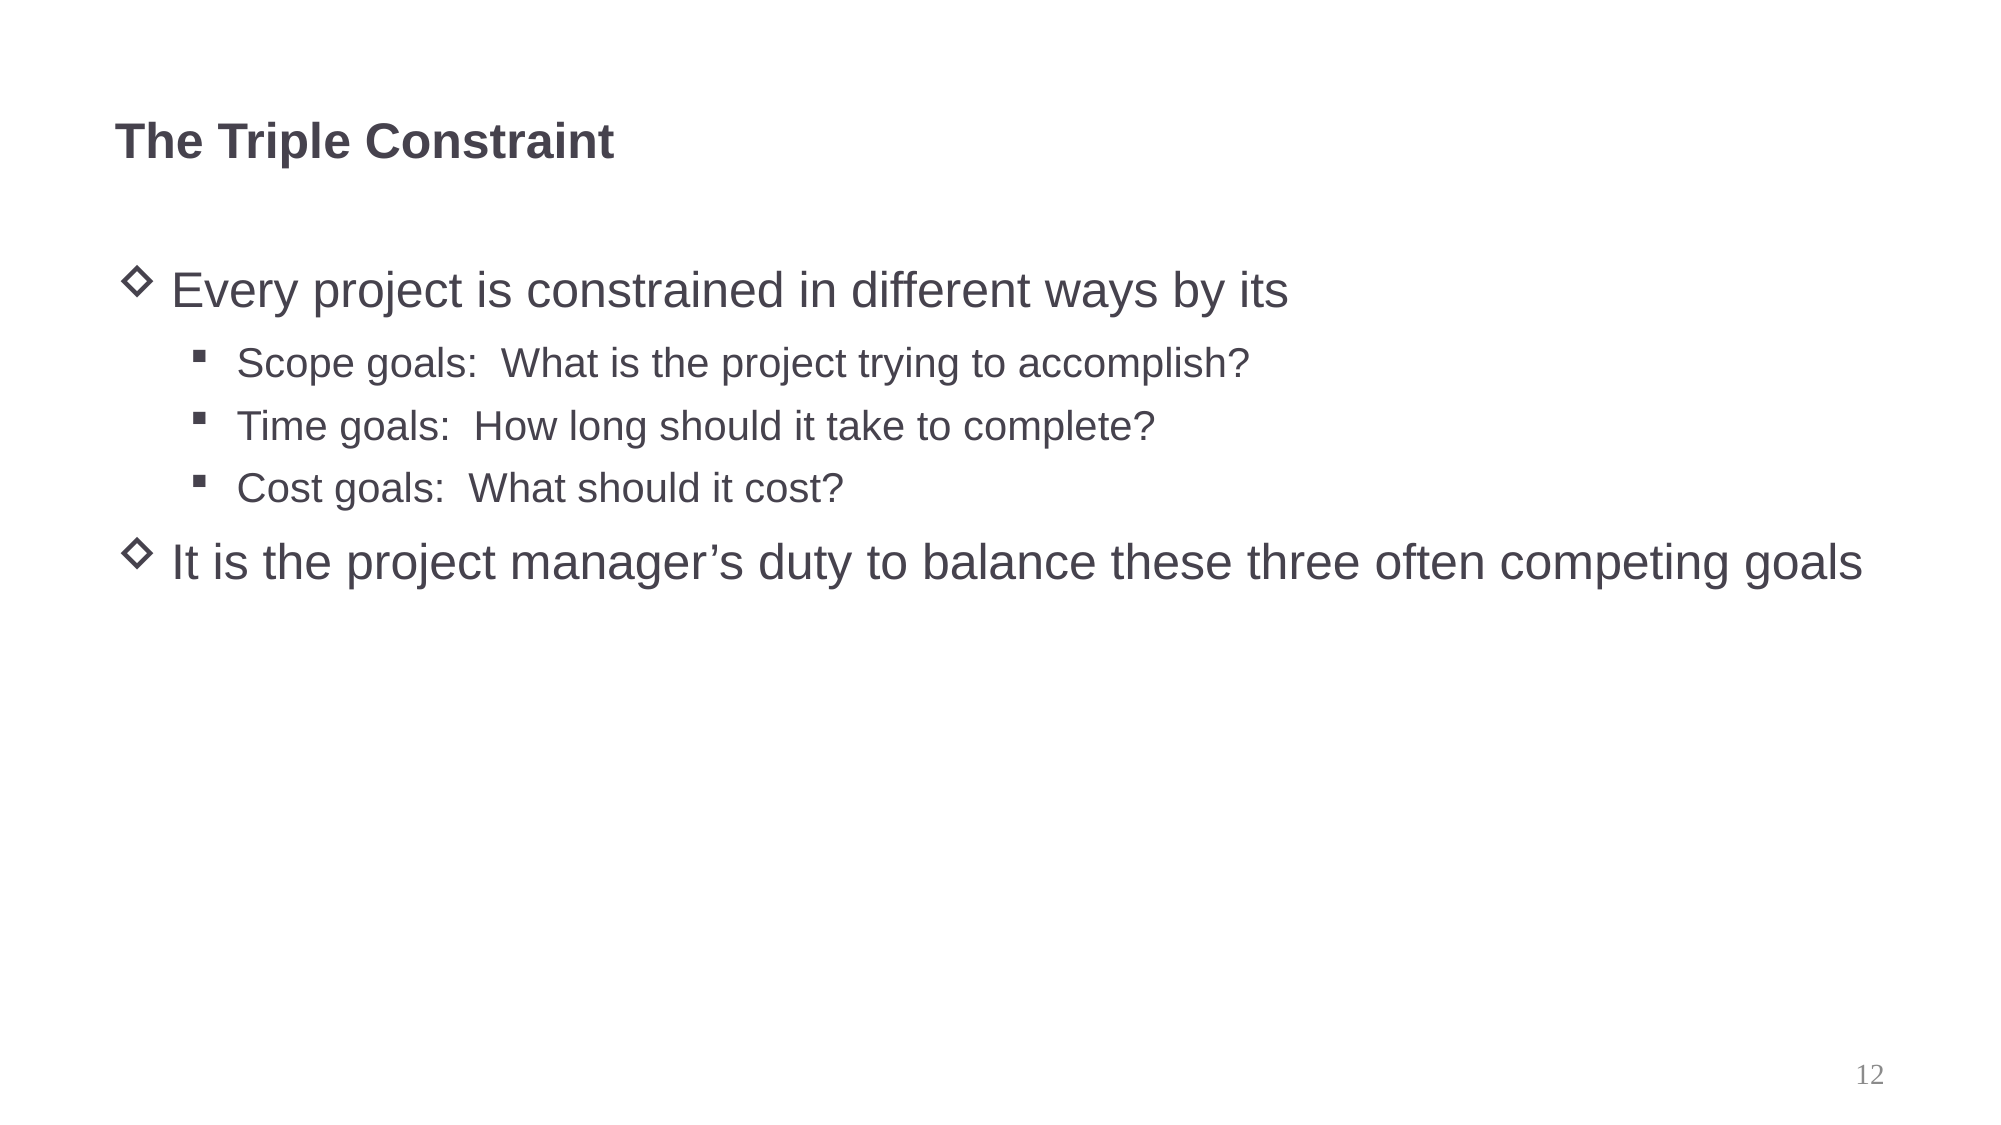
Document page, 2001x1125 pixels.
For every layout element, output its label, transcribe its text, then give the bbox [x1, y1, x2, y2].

title The Triple Constraint [99, 44, 1696, 233]
slide_number 12 [1433, 1042, 1900, 1103]
list Every project is constrained in different ways by its Scope goals: What is the project trying to accomplish? Time goals: How long should it take to complete? Cost goals: What should it cost? It is the project manager’s duty to balance these three often competing goals [99, 249, 1886, 1000]
